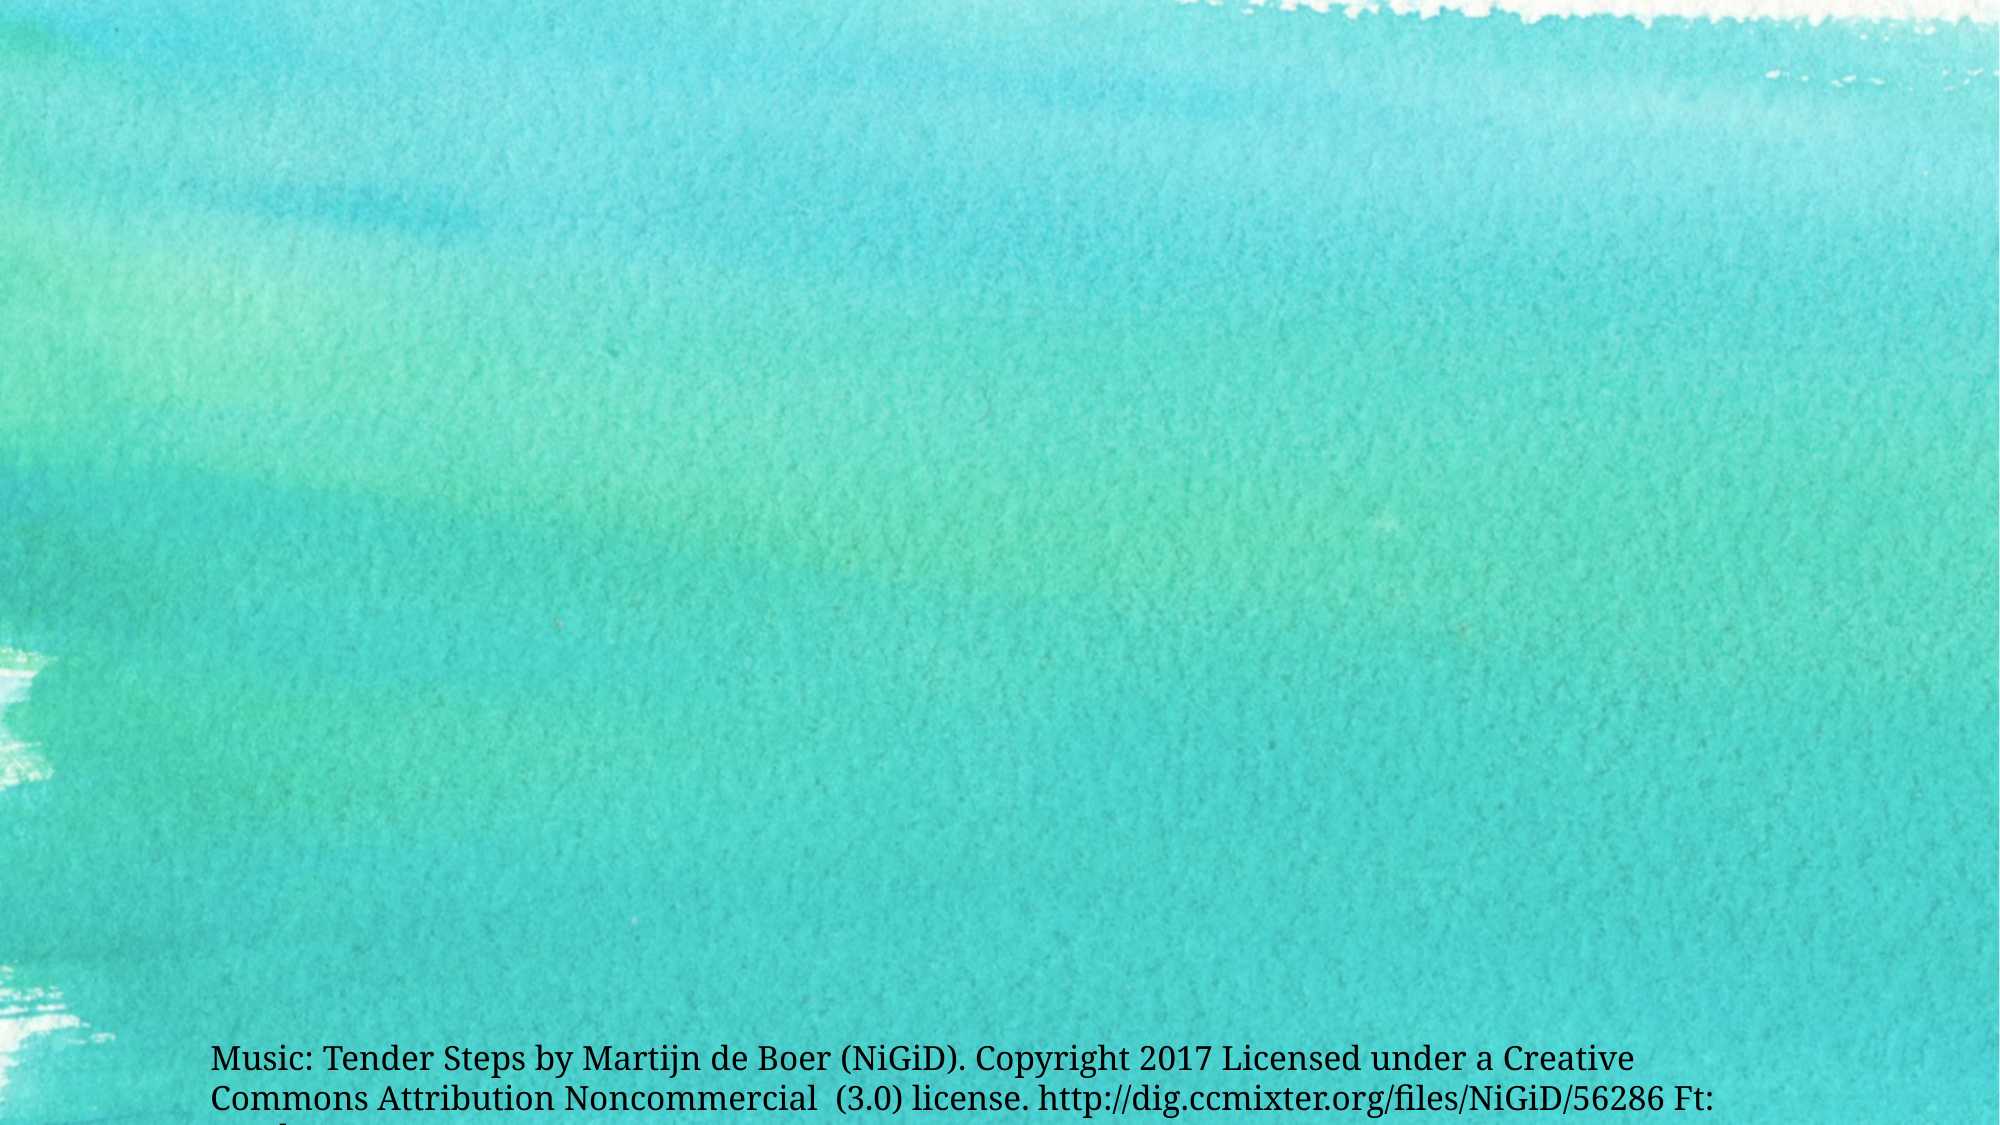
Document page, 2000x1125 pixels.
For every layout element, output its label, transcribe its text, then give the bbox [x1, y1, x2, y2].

picture [0, 0, 2000, 1125]
text_box Music: Tender Steps by Martijn de Boer (NiGiD). Copyright 2017 Licensed under a Creative Commons Attribution Noncommercial (3.0) license. http://dig.ccmixter.org/files/NiGiD/56286 Ft: Javolenus [195, 1029, 1804, 1125]
